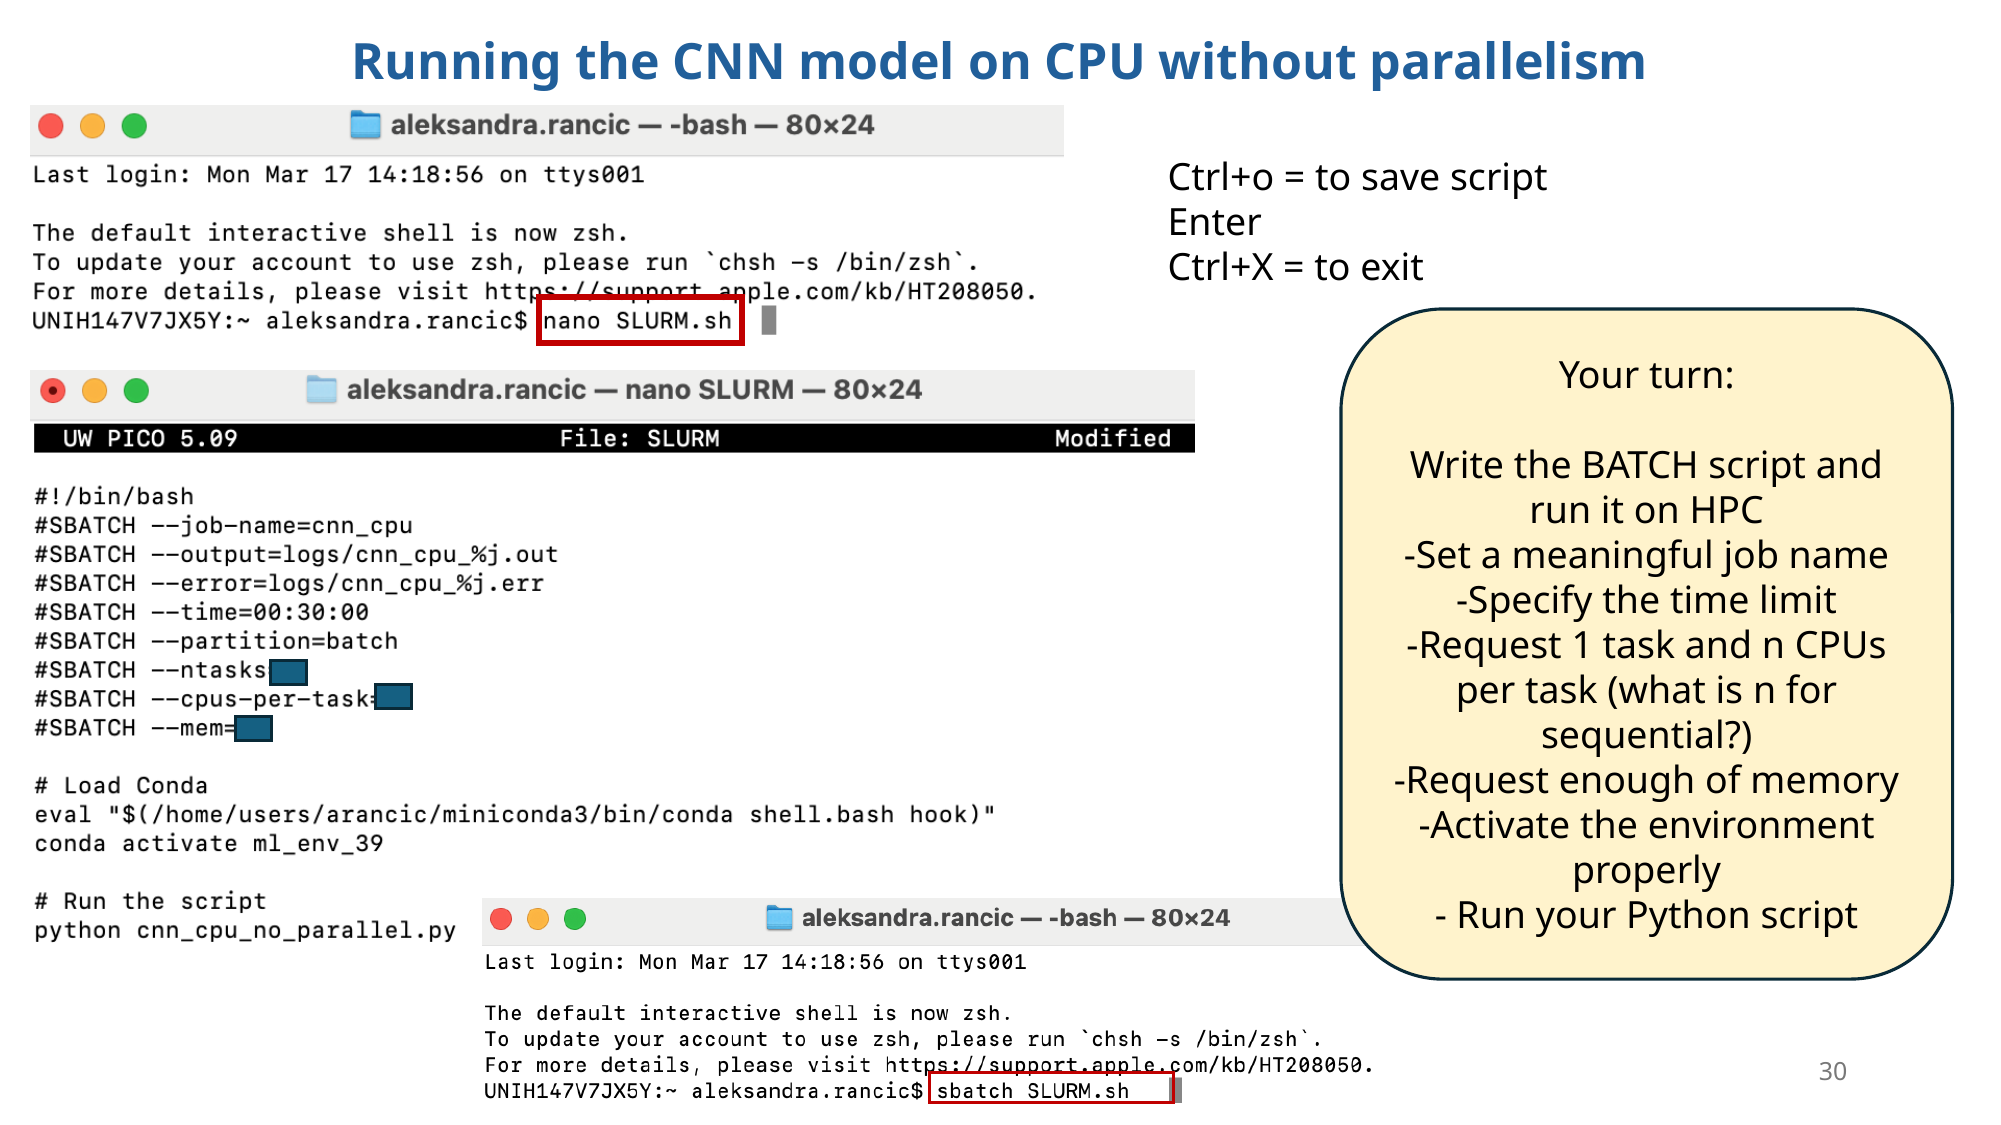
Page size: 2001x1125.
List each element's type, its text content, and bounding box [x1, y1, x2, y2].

picture [481, 897, 1388, 1125]
slide_number 30 [1412, 1042, 1863, 1103]
text_box Running the CNN model on CPU without parallelism [336, 22, 1664, 98]
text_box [29, 370, 1196, 975]
text_box Your turn: Write the BATCH script and run it on HPC -Set a meaningful job name -Specify the time limit -Request 1 task and n CPUs per task (what is n for sequential?) -Request enough of memory -Activate the environment properly - Run your Python script [1339, 307, 1955, 981]
text_box Ctrl+o = to save script Enter Ctrl+X = to exit [1152, 145, 1603, 296]
picture [29, 104, 1065, 365]
